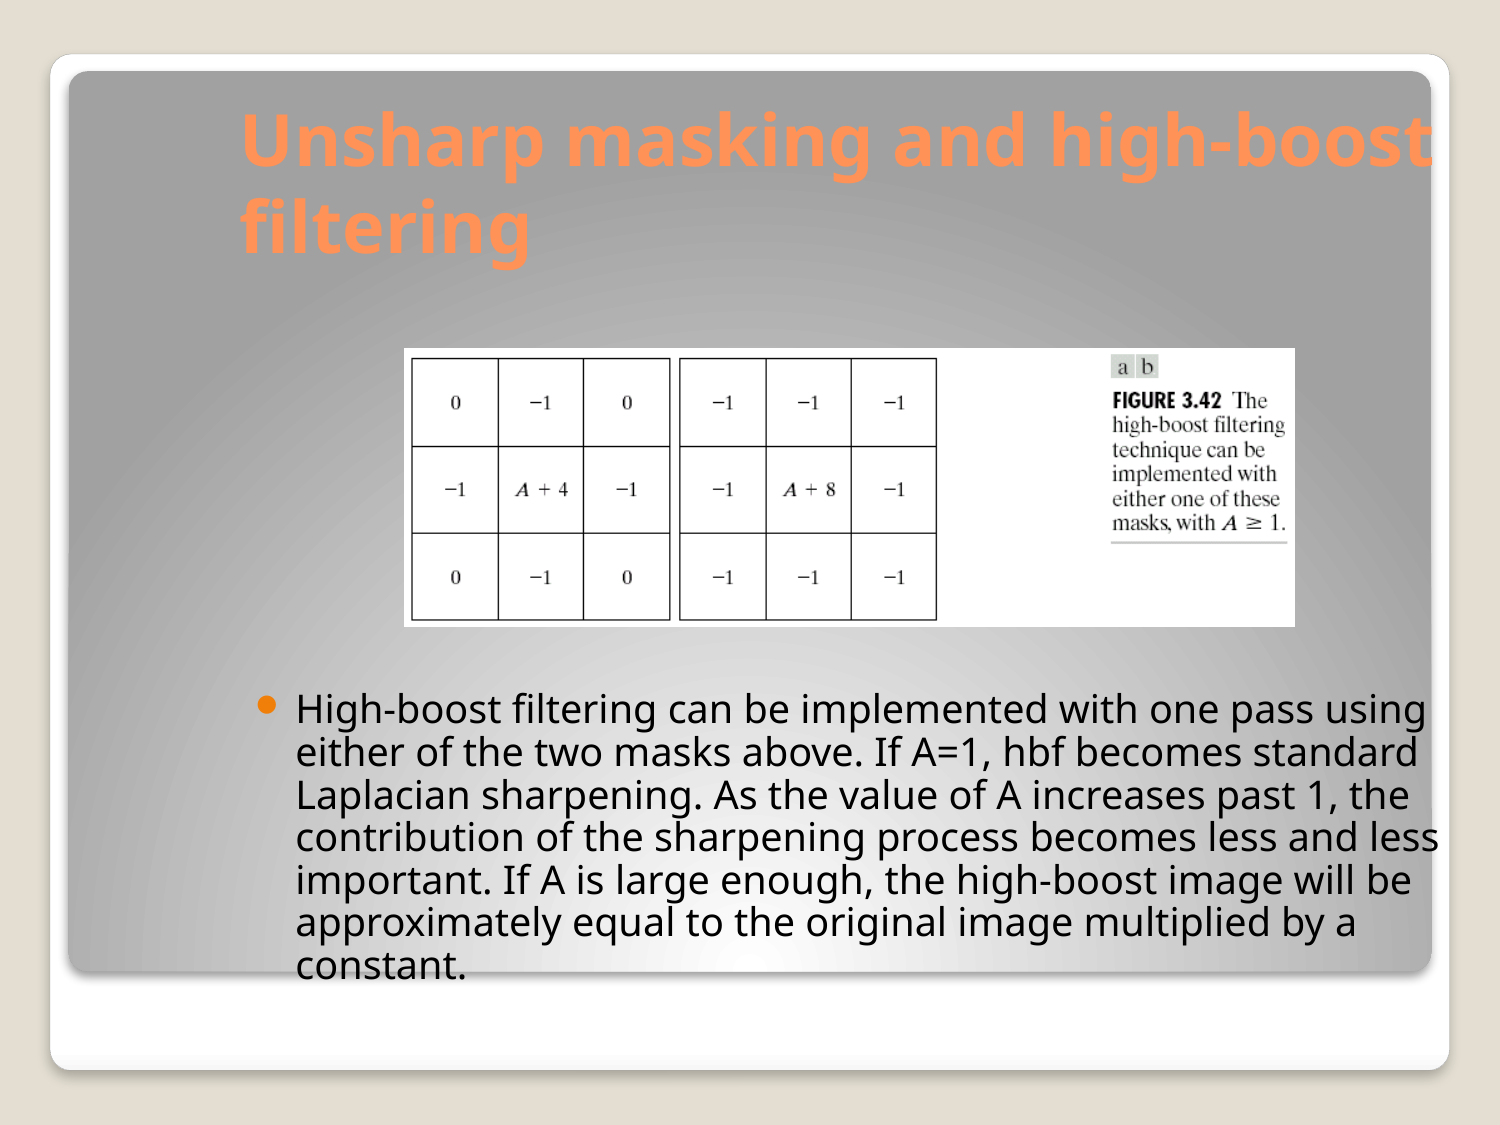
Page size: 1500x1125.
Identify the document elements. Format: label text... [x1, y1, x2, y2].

list High-boost filtering can be implemented with one pass using either of the two masks above. If A=1, hbf becomes standard Laplacian sharpening. As the value of A increases past 1, the contribution of the sharpening process becomes less and less important. If A is large enough, the high-boost image will be approximately equal to the original image multiplied by a constant. [225, 675, 1475, 1000]
title Unsharp masking and high-boost filtering [225, 87, 1463, 275]
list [404, 348, 1296, 627]
